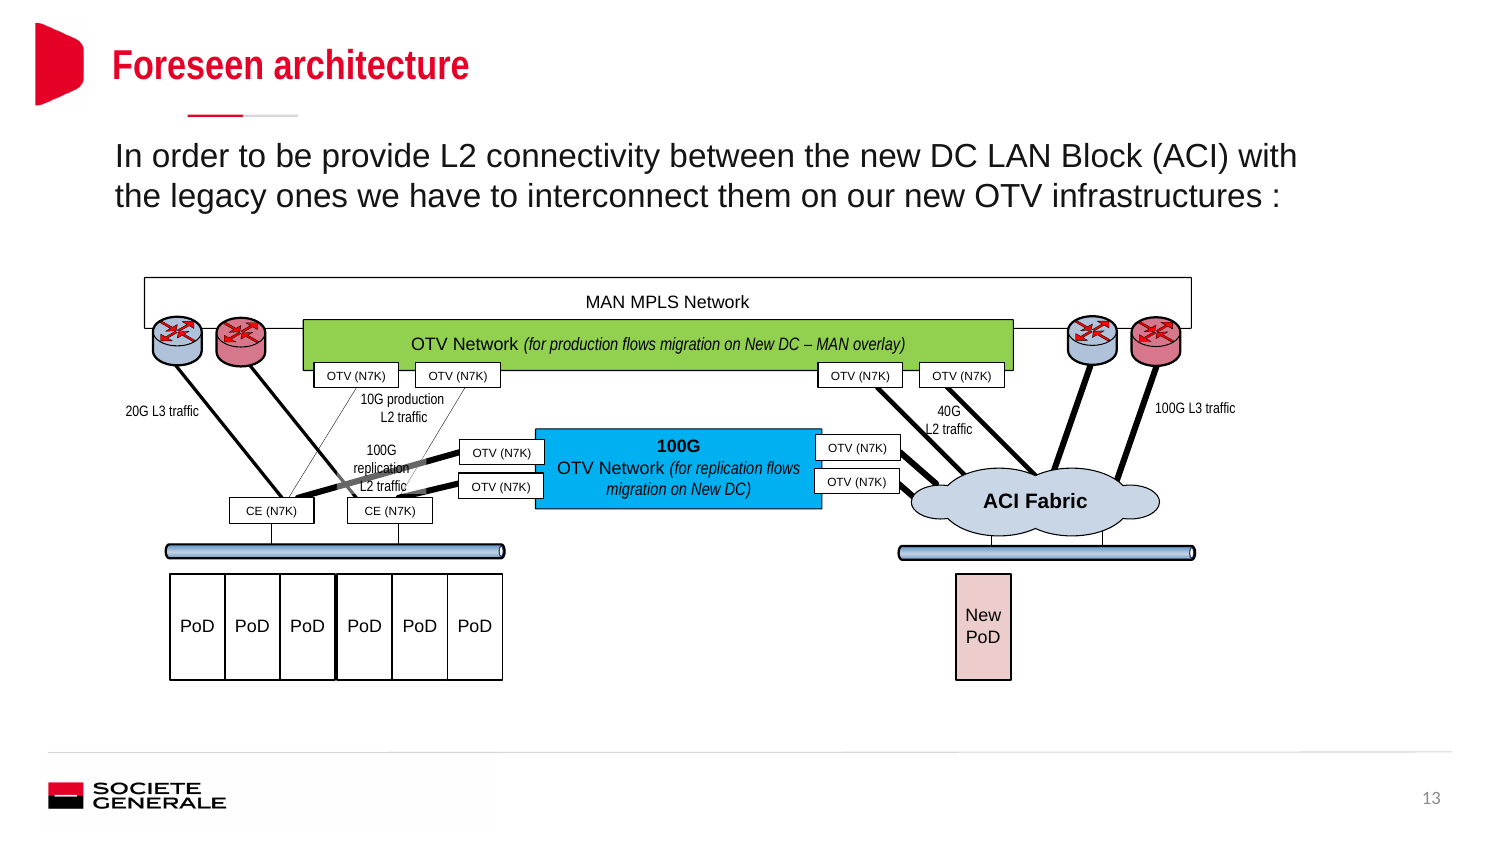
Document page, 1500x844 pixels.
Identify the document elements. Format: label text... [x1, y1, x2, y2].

picture [35, 20, 89, 108]
text_box In order to be provide L2 connectivity between the new DC LAN Block (ACI) with the legacy ones we have to interconnect them on our new OTV infrastructures : [100, 126, 1367, 222]
picture [43, 747, 497, 833]
text_box Foreseen architecture [112, 32, 1223, 94]
slide_number 13 [1118, 774, 1456, 820]
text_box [123, 275, 1238, 682]
